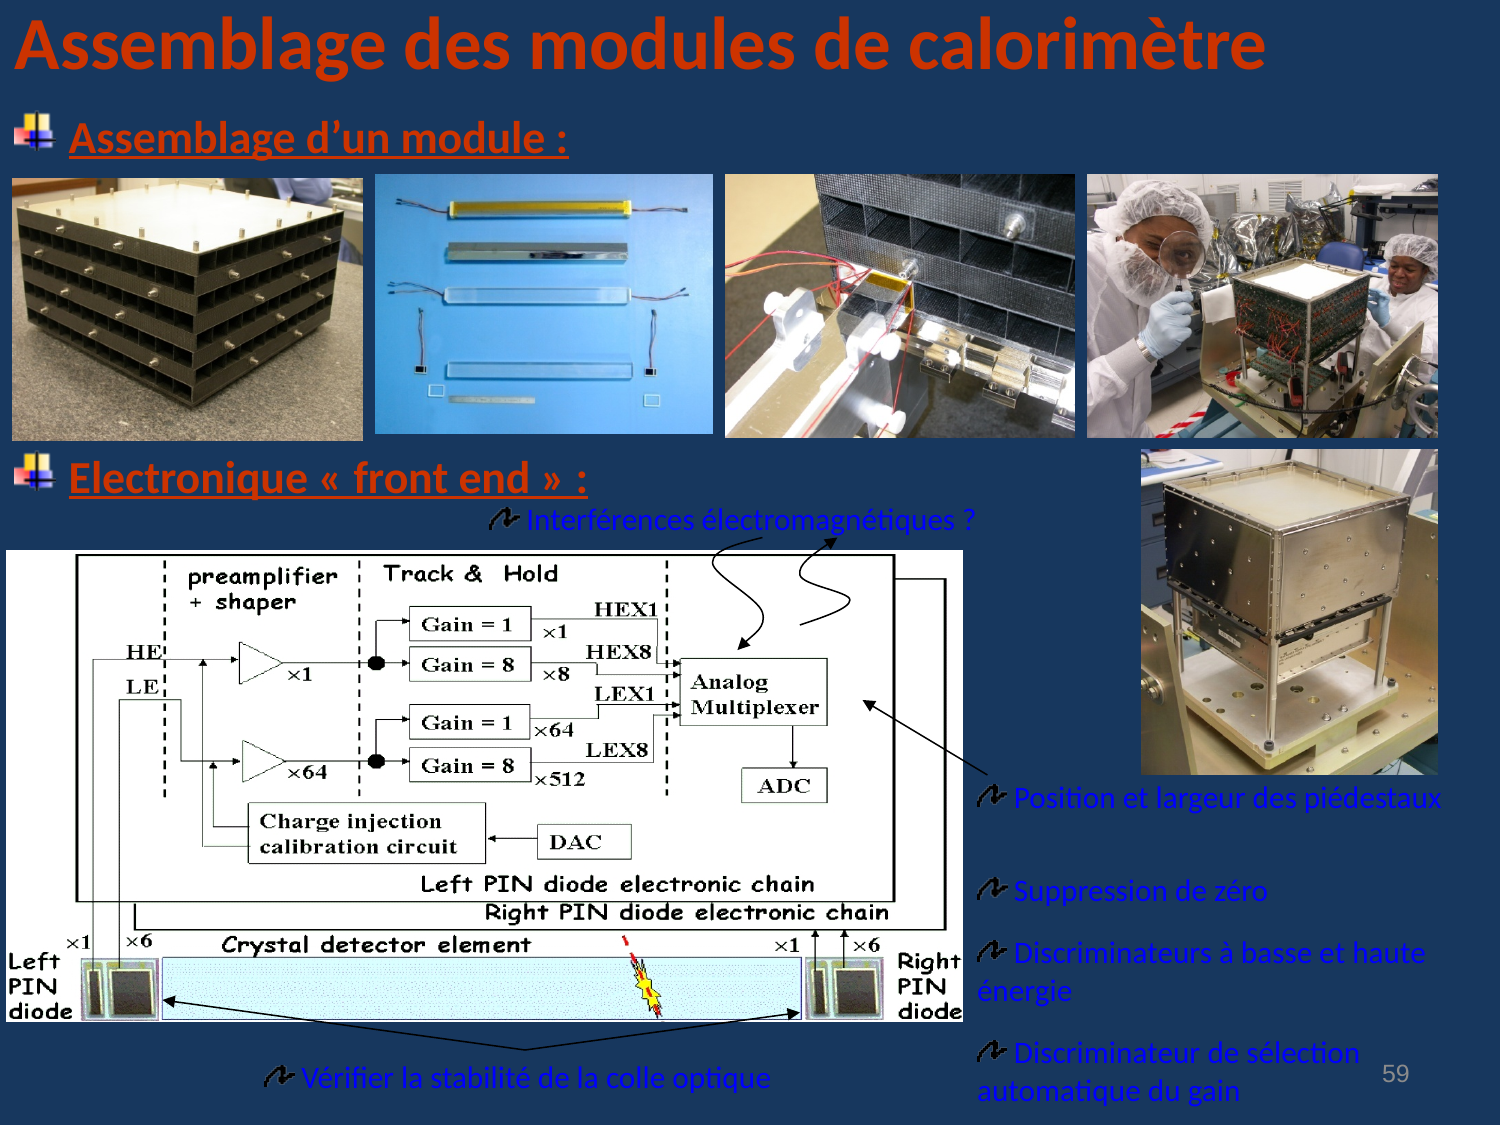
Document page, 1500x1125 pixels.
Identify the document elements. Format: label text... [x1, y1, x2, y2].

picture [977, 877, 1008, 900]
picture [977, 784, 1007, 807]
text_box Interférences électromagnétiques ? [474, 492, 1135, 545]
text_box Vérifier la stabilité de la colle optique [249, 1049, 988, 1103]
picture [977, 1040, 1007, 1062]
picture [1087, 174, 1438, 438]
slide_number 59 [1074, 1042, 1425, 1103]
text_box Position et largeur des piédestaux [966, 769, 1500, 822]
text_box [822, 537, 838, 548]
picture [14, 449, 56, 491]
picture [977, 940, 1007, 962]
picture [5, 550, 963, 1022]
text_box Assemblage des modules de calorimètre [0, 0, 1500, 93]
picture [1140, 449, 1438, 776]
text_box [727, 537, 763, 548]
picture [14, 109, 56, 151]
text_box Suppression de zéro [966, 862, 1438, 915]
text_box Assemblage d’un module : [0, 87, 850, 173]
picture [489, 507, 520, 530]
picture [374, 174, 713, 434]
picture [12, 177, 363, 441]
text_box Discriminateurs à basse et haute énergie [966, 924, 1500, 1015]
picture [264, 1065, 295, 1087]
text_box Electronique « front end » : [0, 427, 975, 513]
picture [724, 174, 1076, 438]
text_box Discriminateur de sélection automatique du gain [962, 1024, 1500, 1115]
